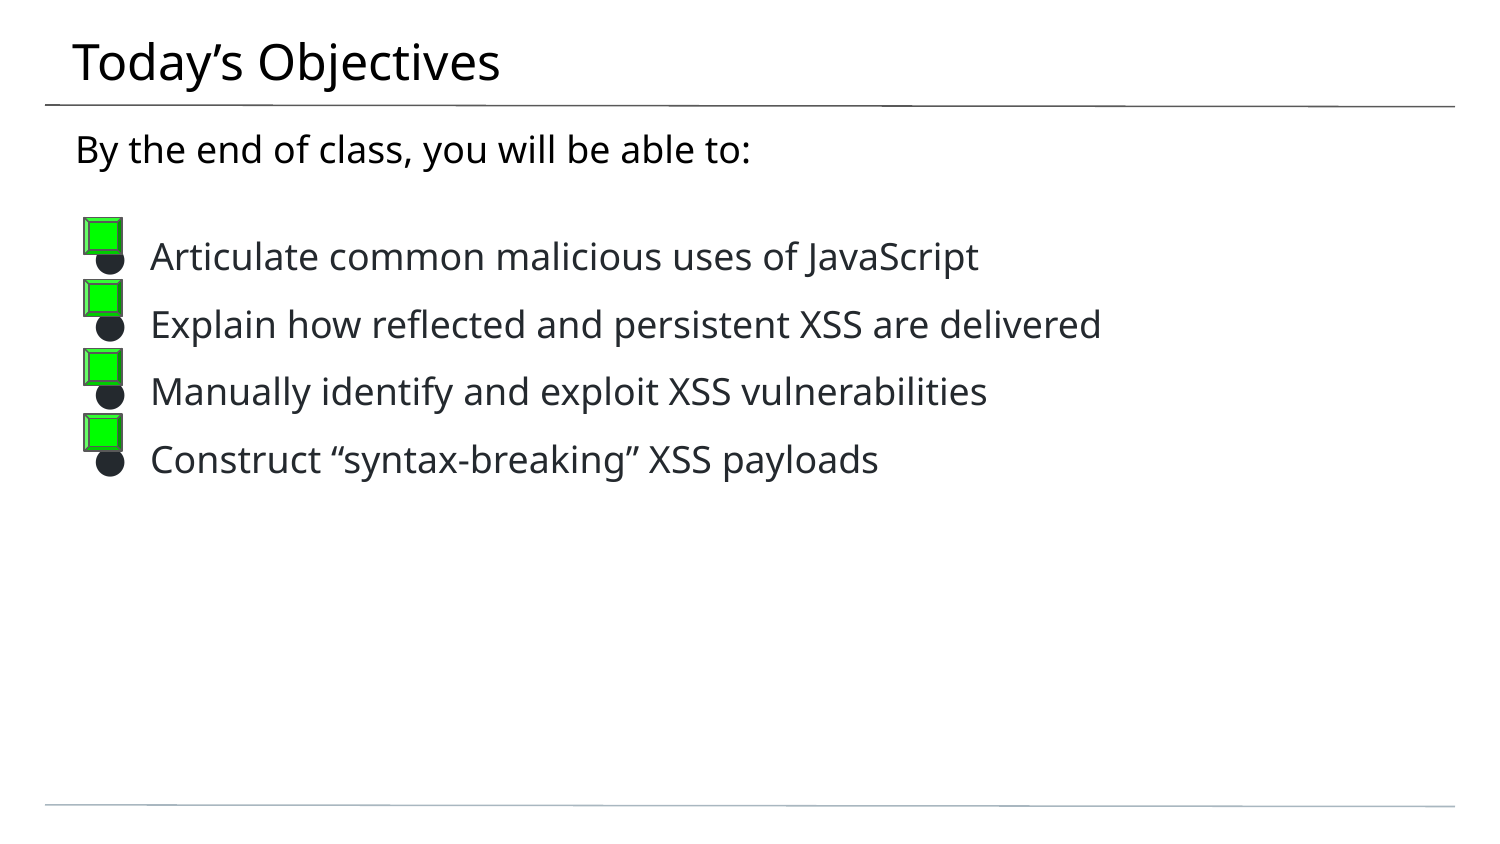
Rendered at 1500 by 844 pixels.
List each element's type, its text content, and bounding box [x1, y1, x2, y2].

title Today’s Objectives [0, 0, 1500, 88]
text_box [84, 348, 123, 386]
list Articulate common malicious uses of JavaScript Explain how reflected and persistent XSS are delivered Manually identify and exploit XSS vulnerabilities Construct “syntax-breaking” XSS payloads [0, 210, 1500, 805]
text_box [84, 217, 123, 255]
text_box [84, 414, 123, 452]
subtitle By the end of class, you will be able to: [0, 110, 1500, 171]
text_box [84, 279, 123, 317]
